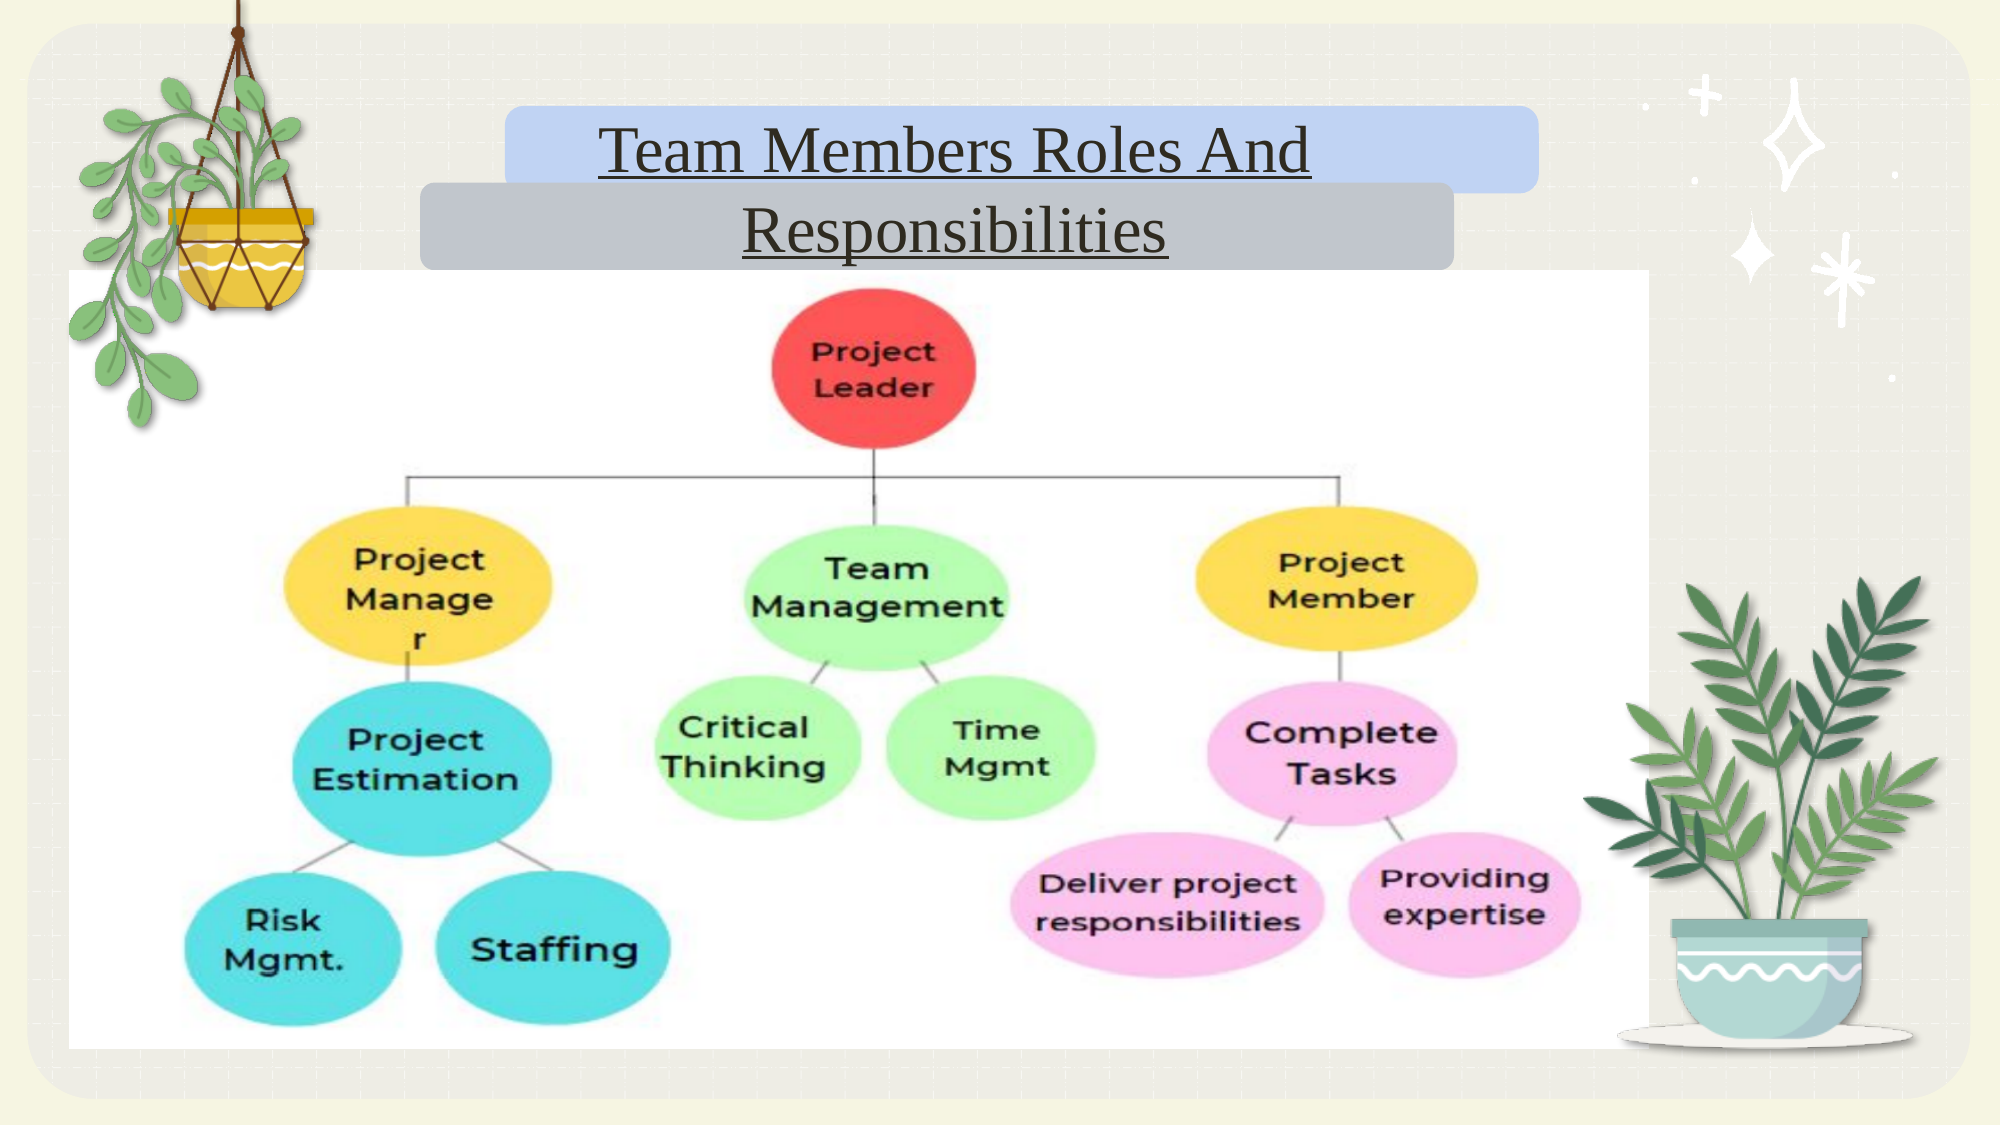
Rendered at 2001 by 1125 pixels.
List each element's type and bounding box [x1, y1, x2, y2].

text_box [0, 0, 2000, 1125]
picture [68, 0, 1953, 1055]
